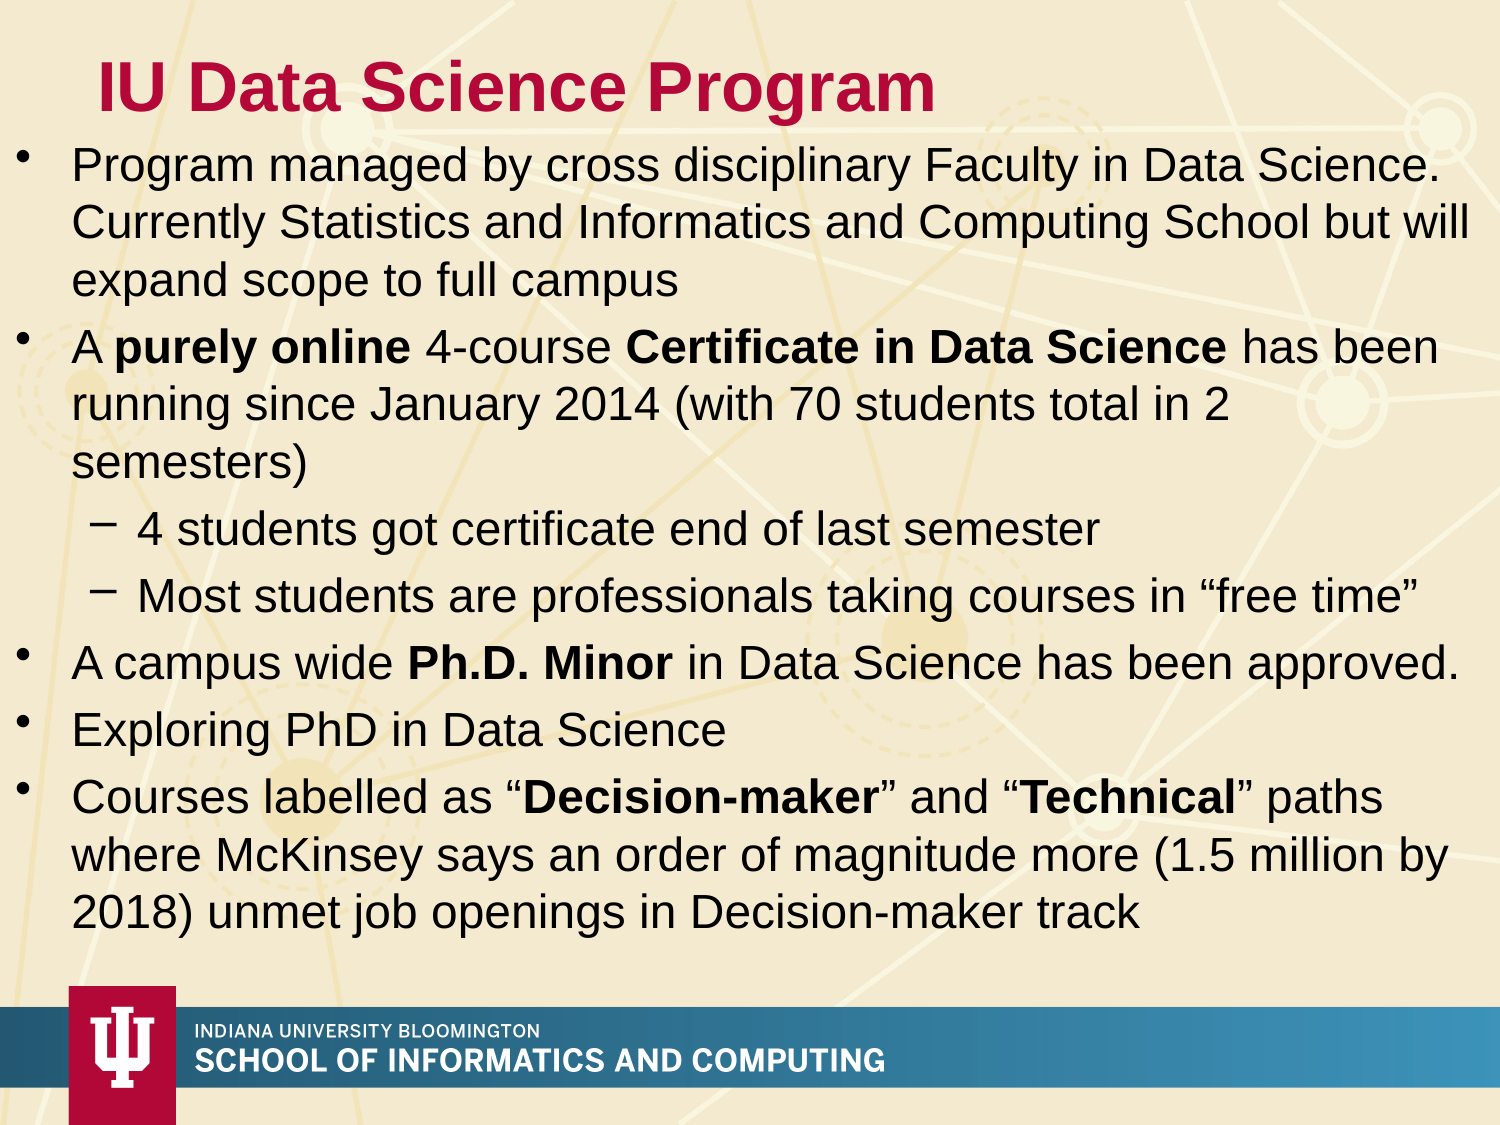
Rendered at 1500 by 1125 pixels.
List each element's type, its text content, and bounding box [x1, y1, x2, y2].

picture [0, 0, 1500, 1125]
list Program managed by cross disciplinary Faculty in Data Science. Currently Statistics and Informatics and Computing School but will expand scope to full campus A purely online 4-course Certificate in Data Science has been running since January 2014 (with 70 students total in 2 semesters) 4 students got certificate end of last semester Most students are professionals taking courses in “free time” A campus wide Ph.D. Minor in Data Science has been approved. Exploring PhD in Data Science Courses labelled as “Decision-maker” and “Technical” paths where McKinsey says an order of magnitude more (1.5 million by 2018) unmet job openings in Decision-maker track [0, 126, 1491, 988]
title IU Data Science Program [82, 18, 1376, 126]
